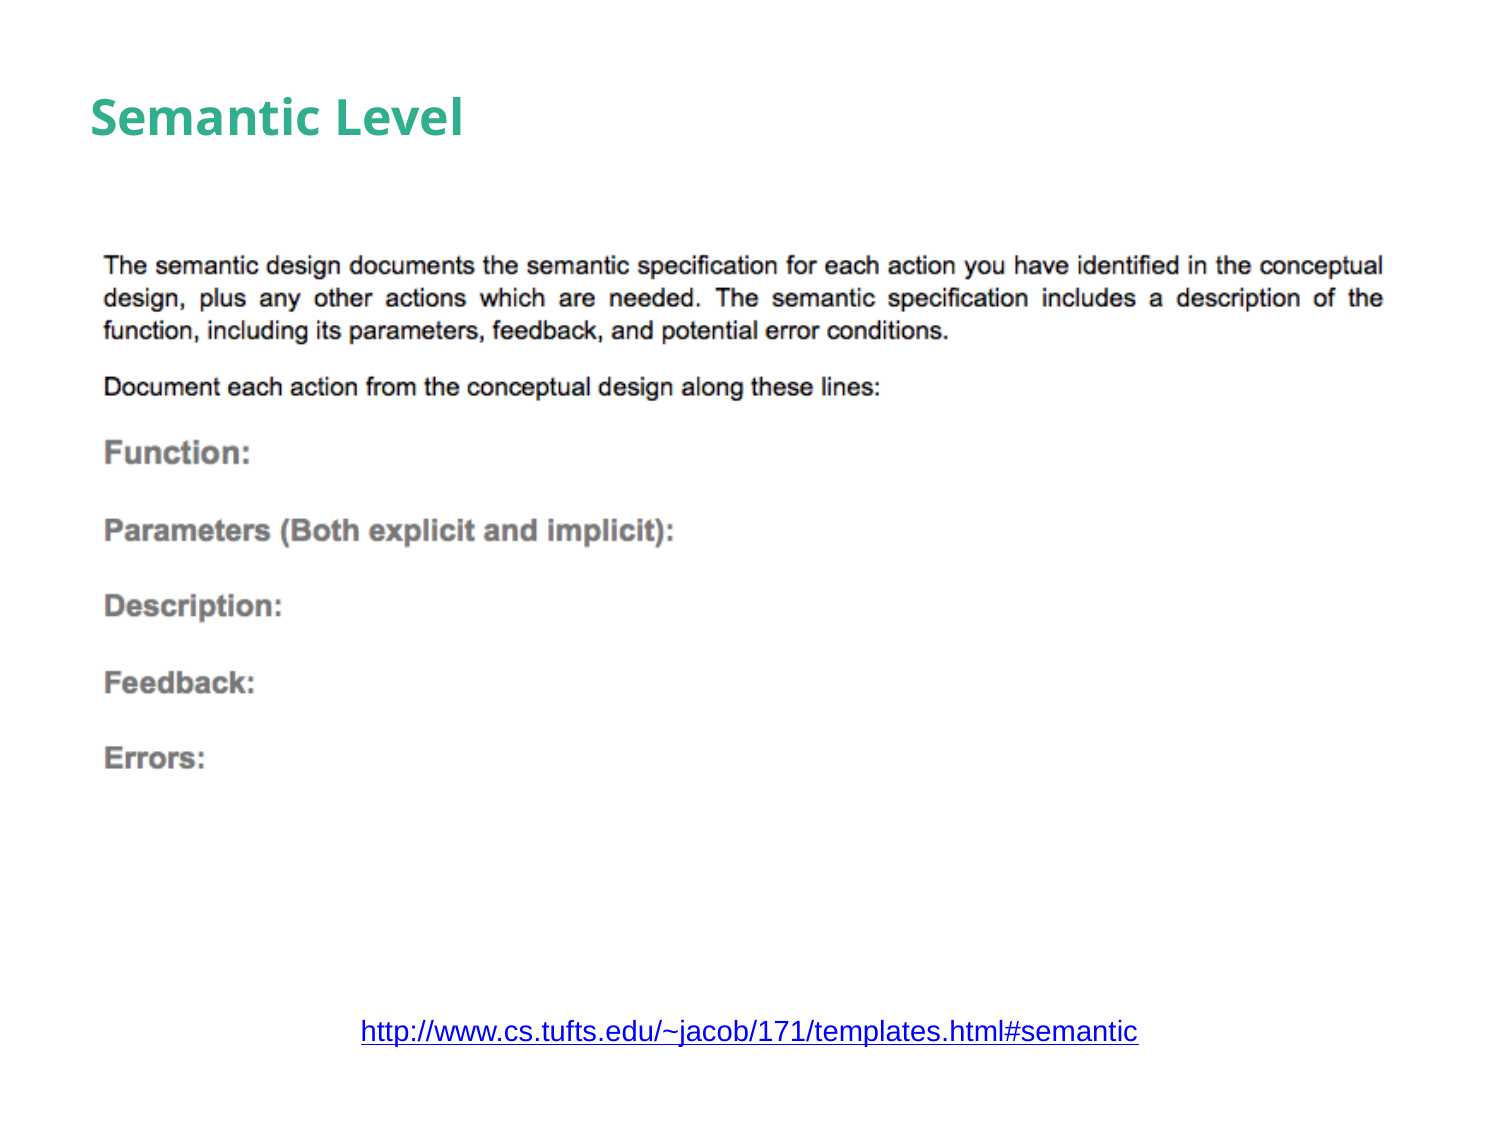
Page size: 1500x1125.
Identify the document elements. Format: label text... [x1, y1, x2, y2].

title Semantic Level [75, 45, 1425, 187]
picture [85, 235, 1406, 811]
list http://www.cs.tufts.edu/~jacob/171/templates.html#semantic [75, 1005, 1425, 1060]
